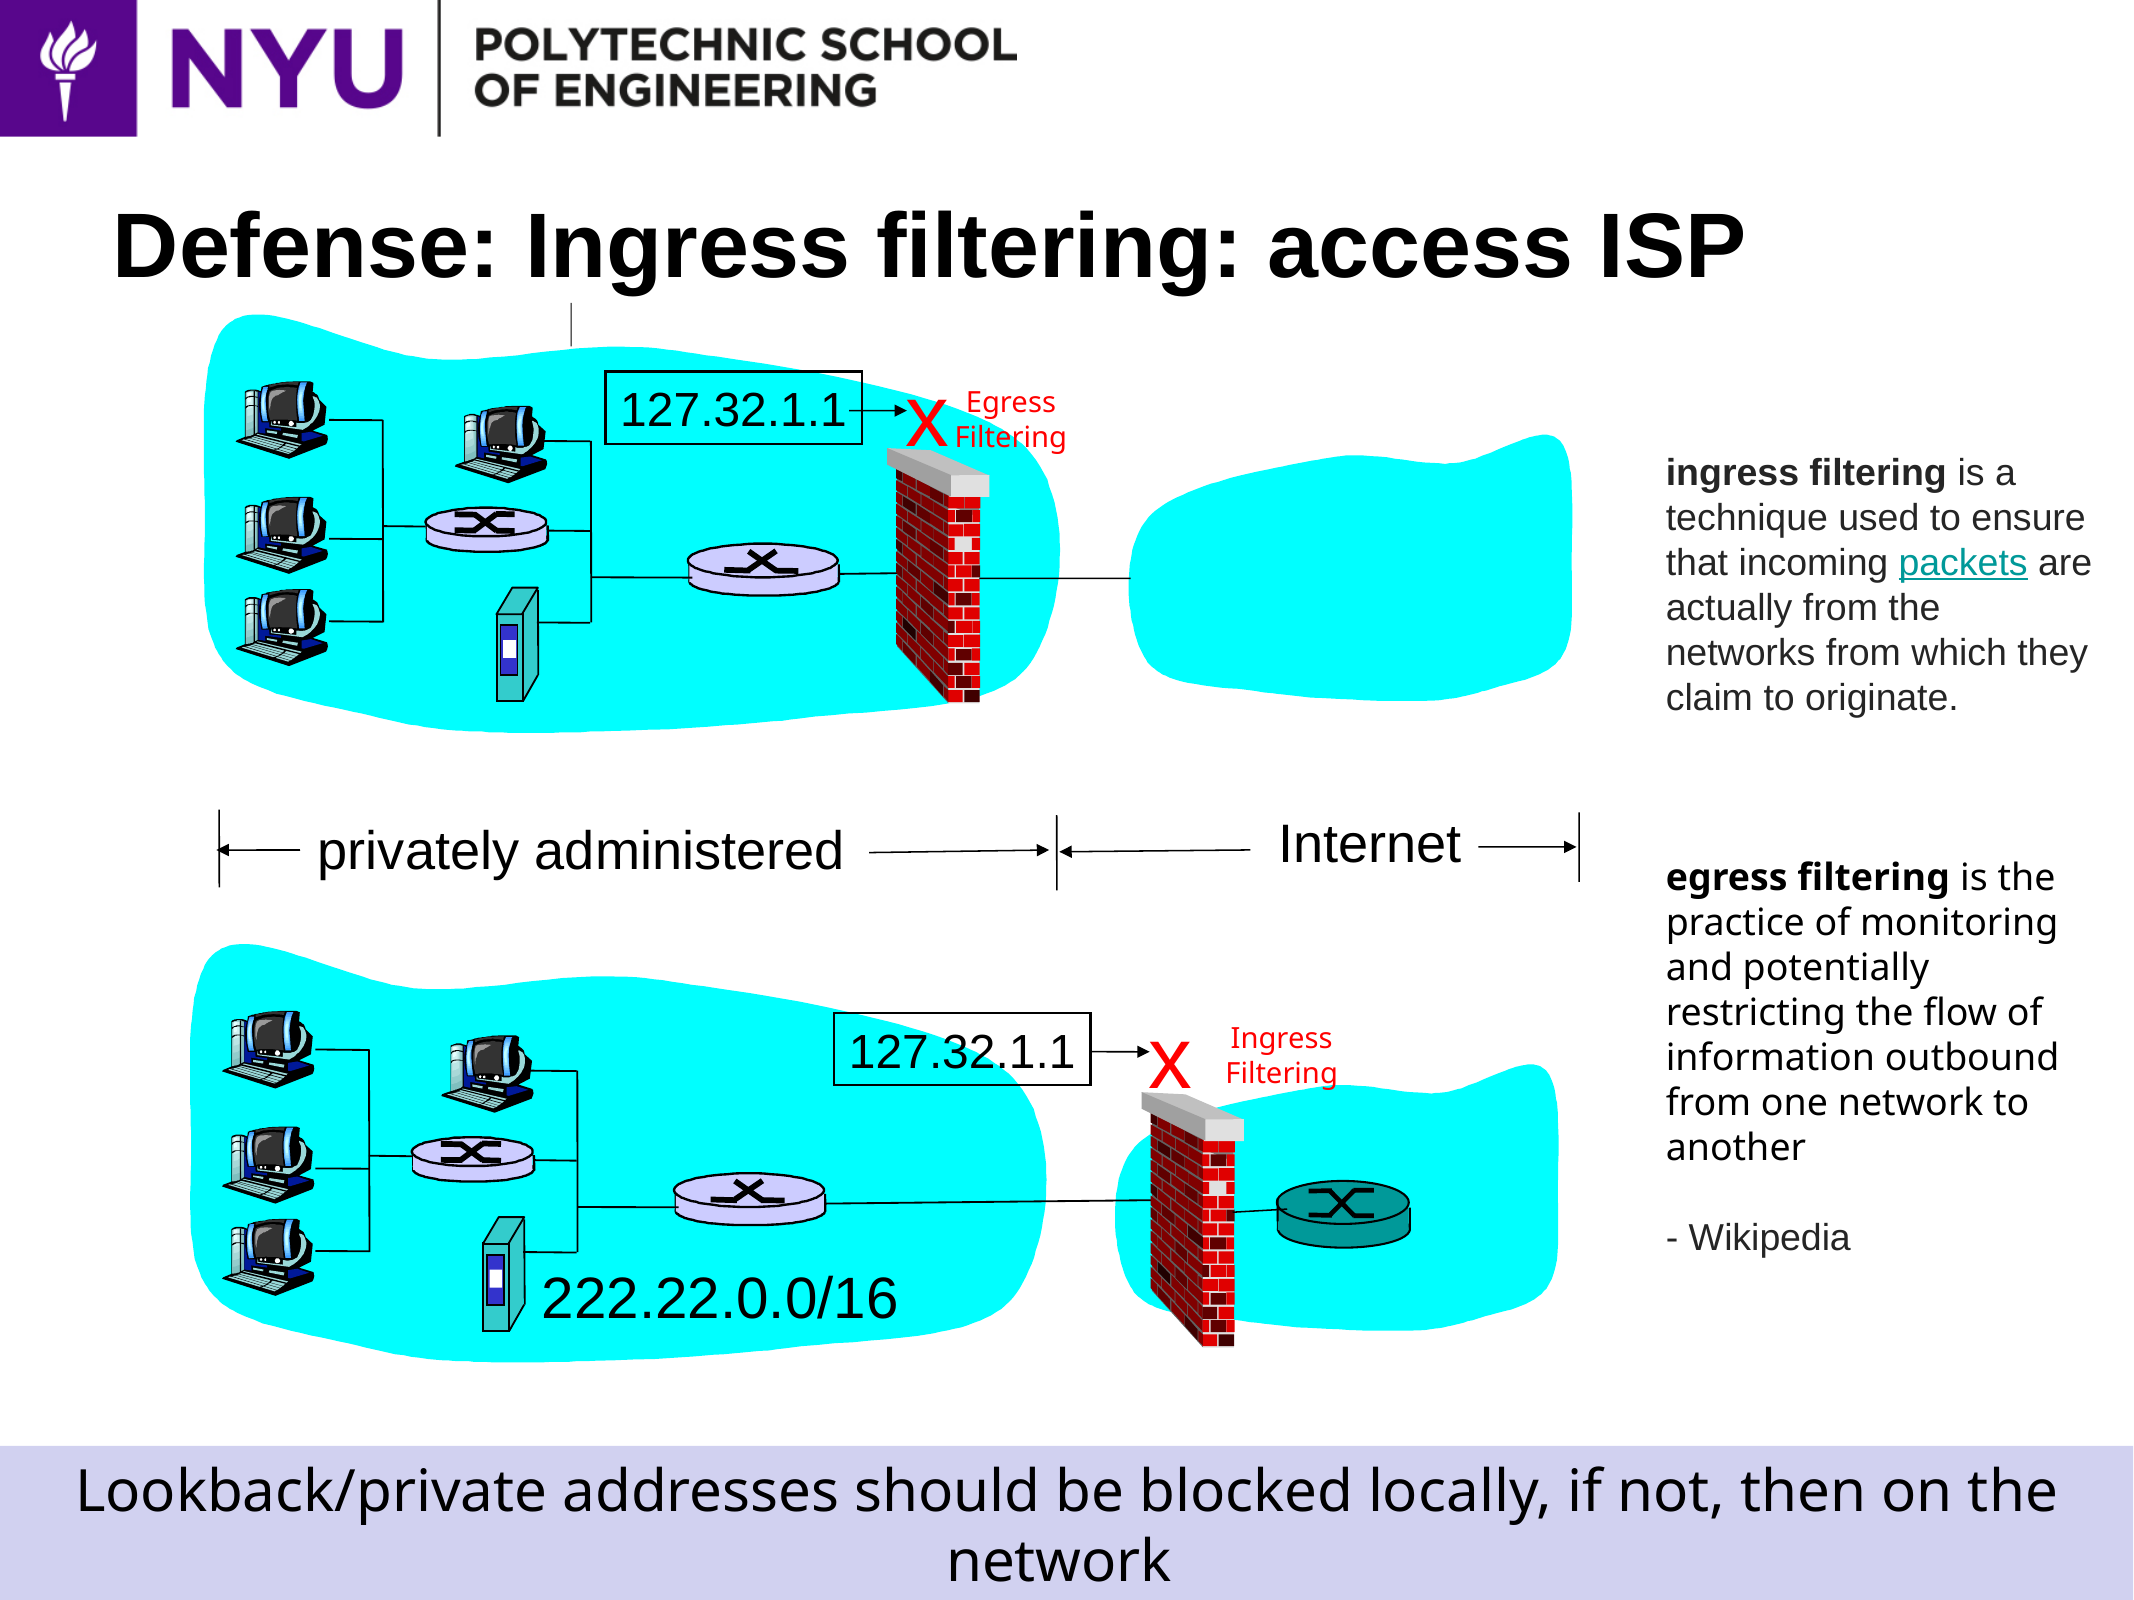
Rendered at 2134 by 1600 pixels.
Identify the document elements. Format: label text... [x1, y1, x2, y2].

text_box [482, 1217, 525, 1244]
text_box Ingress Filtering [1213, 1011, 1353, 1097]
text_box 222.22.0.0/16 [527, 1252, 915, 1338]
text_box [480, 1166, 492, 1207]
text_box [248, 1142, 252, 1154]
text_box [268, 1270, 285, 1276]
text_box [239, 1271, 289, 1284]
text_box [222, 1218, 315, 1296]
text_box [504, 1048, 508, 1063]
text_box [255, 1127, 285, 1133]
text_box [16, 883, 906, 1307]
text_box [869, 843, 1050, 857]
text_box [203, 302, 1573, 733]
text_box [253, 1267, 264, 1272]
text_box [413, 1156, 480, 1170]
text_box [476, 1050, 525, 1084]
text_box [288, 1268, 310, 1279]
text_box [232, 1039, 239, 1060]
text_box [222, 1126, 315, 1204]
text_box [768, 1193, 824, 1212]
text_box [232, 1174, 239, 1182]
text_box [222, 1010, 315, 1089]
text_box [232, 1246, 239, 1268]
text_box [471, 1083, 506, 1095]
text_box [244, 1021, 268, 1064]
text_box [233, 1246, 239, 1254]
text_box [675, 1194, 757, 1212]
text_box [492, 1167, 534, 1181]
text_box [458, 1088, 507, 1102]
text_box [274, 1050, 281, 1056]
picture [0, 0, 1017, 138]
text_box [252, 1266, 287, 1279]
text_box [231, 1140, 244, 1146]
text_box [248, 1234, 252, 1247]
text_box [452, 1061, 460, 1071]
text_box [255, 1135, 273, 1156]
text_box [285, 1129, 293, 1134]
text_box [268, 1062, 285, 1068]
text_box [1478, 840, 1577, 854]
text_box [253, 1059, 264, 1064]
text_box [233, 1160, 239, 1168]
text_box [288, 1176, 310, 1187]
text_box [1115, 1145, 1136, 1200]
text_box [474, 1044, 492, 1065]
text_box [489, 1269, 503, 1288]
text_box [274, 1258, 281, 1264]
text_box [452, 1061, 461, 1077]
text_box [467, 1051, 471, 1064]
text_box [441, 1035, 534, 1113]
text_box [244, 1229, 268, 1271]
text_box [451, 1061, 463, 1091]
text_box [832, 992, 1209, 1115]
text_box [1276, 1180, 1411, 1248]
text_box [674, 1173, 824, 1208]
text_box [233, 1253, 239, 1261]
text_box [233, 1153, 239, 1161]
text_box [253, 1175, 264, 1180]
text_box [254, 1224, 284, 1259]
text_box [451, 1061, 462, 1084]
text_box Lookback/private addresses should be blocked locally, if not, then on the network [0, 1445, 2134, 1600]
text_box privately administered [302, 807, 861, 888]
text_box [493, 1075, 500, 1081]
text_box [285, 1139, 289, 1153]
text_box [239, 1063, 289, 1077]
text_box [503, 1071, 511, 1076]
text_box [248, 1026, 252, 1040]
text_box [483, 1243, 510, 1331]
text_box [411, 1137, 533, 1166]
text_box [510, 1220, 524, 1306]
text_box [284, 1039, 291, 1049]
text_box [220, 843, 301, 857]
text_box ingress filtering is a technique used to ensure that incoming packets are actually from the networks from which they claim to originate. egress filtering is the practice of monitoring and potentially restricting the flow of information outbound from one network to another - Wikipedia [1651, 440, 2113, 1266]
text_box [252, 1174, 287, 1186]
text_box [285, 1023, 289, 1038]
text_box [488, 1086, 504, 1093]
text_box [248, 1154, 253, 1162]
text_box [474, 1036, 504, 1043]
text_box [232, 1154, 239, 1176]
text_box [233, 1038, 239, 1046]
text_box [232, 1266, 239, 1274]
text_box [274, 1166, 281, 1172]
text_box [413, 1170, 480, 1182]
text_box [257, 1026, 307, 1060]
title Defense: Ingress filtering: access ISP [91, 174, 1905, 442]
text_box [510, 1306, 523, 1328]
text_box [190, 944, 1047, 1363]
text_box [252, 1058, 287, 1071]
text_box Internet [1263, 800, 1477, 881]
text_box [284, 1247, 291, 1256]
text_box [285, 1231, 289, 1246]
text_box [239, 1179, 289, 1192]
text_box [603, 351, 967, 474]
text_box [232, 1059, 239, 1067]
text_box [255, 1227, 273, 1248]
text_box [506, 1086, 529, 1096]
text_box [233, 1045, 239, 1053]
text_box [486, 1254, 504, 1305]
text_box [1115, 1201, 1136, 1295]
text_box [1059, 845, 1251, 858]
text_box [244, 1136, 268, 1179]
text_box [268, 1178, 285, 1184]
text_box [257, 1140, 307, 1175]
text_box [288, 1061, 310, 1072]
text_box [255, 1219, 285, 1226]
text_box [676, 1212, 757, 1226]
text_box [768, 1208, 825, 1225]
text_box [257, 1233, 307, 1267]
text_box [254, 1016, 284, 1051]
text_box [255, 1011, 285, 1018]
text_box [1249, 1064, 1559, 1331]
text_box [463, 1045, 487, 1088]
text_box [1141, 1091, 1245, 1348]
text_box [283, 1142, 291, 1164]
text_box [472, 1084, 483, 1089]
text_box [473, 1040, 503, 1075]
text_box [757, 1207, 768, 1246]
text_box [255, 1019, 273, 1040]
text_box [254, 1132, 284, 1166]
text_box [492, 1155, 533, 1170]
